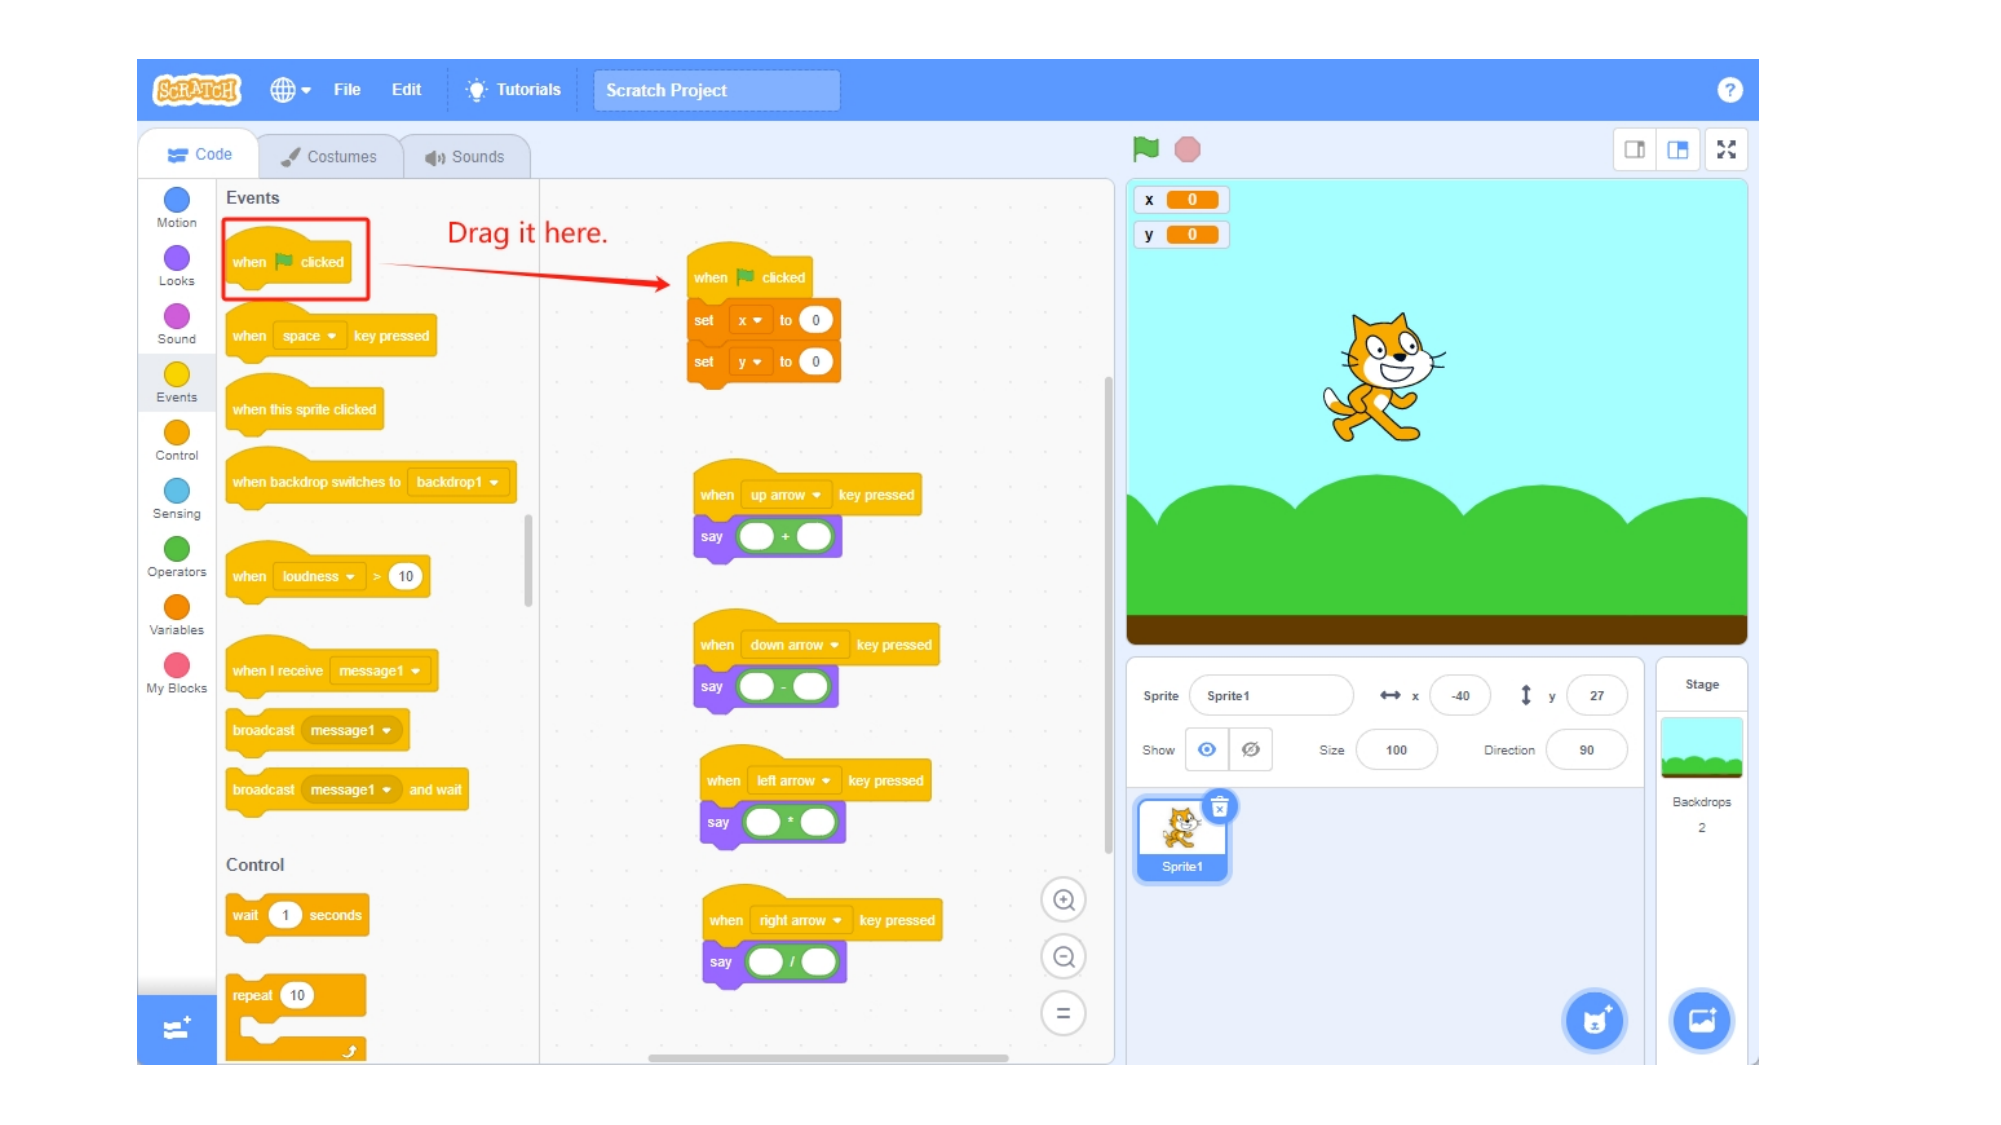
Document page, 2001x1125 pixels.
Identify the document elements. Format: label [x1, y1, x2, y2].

list [136, 59, 1760, 1066]
